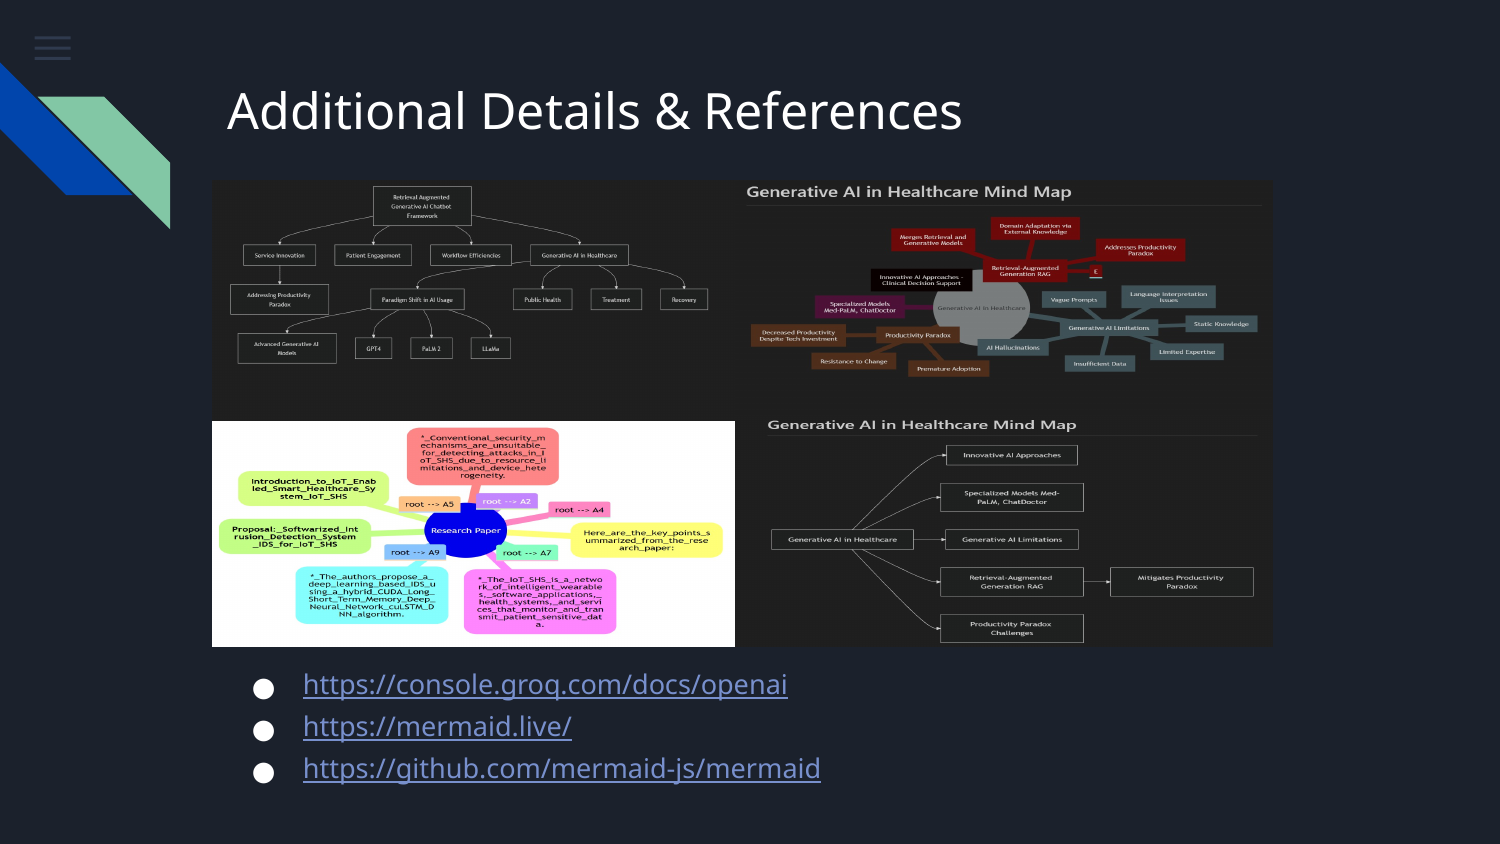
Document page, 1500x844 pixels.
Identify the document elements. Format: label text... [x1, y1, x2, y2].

picture [212, 180, 1273, 648]
title Additional Details & References [212, 64, 1368, 215]
list https://console.groq.com/docs/openai https://mermaid.live/ https://github.com/mermaid-js/mermaid [212, 646, 1368, 844]
